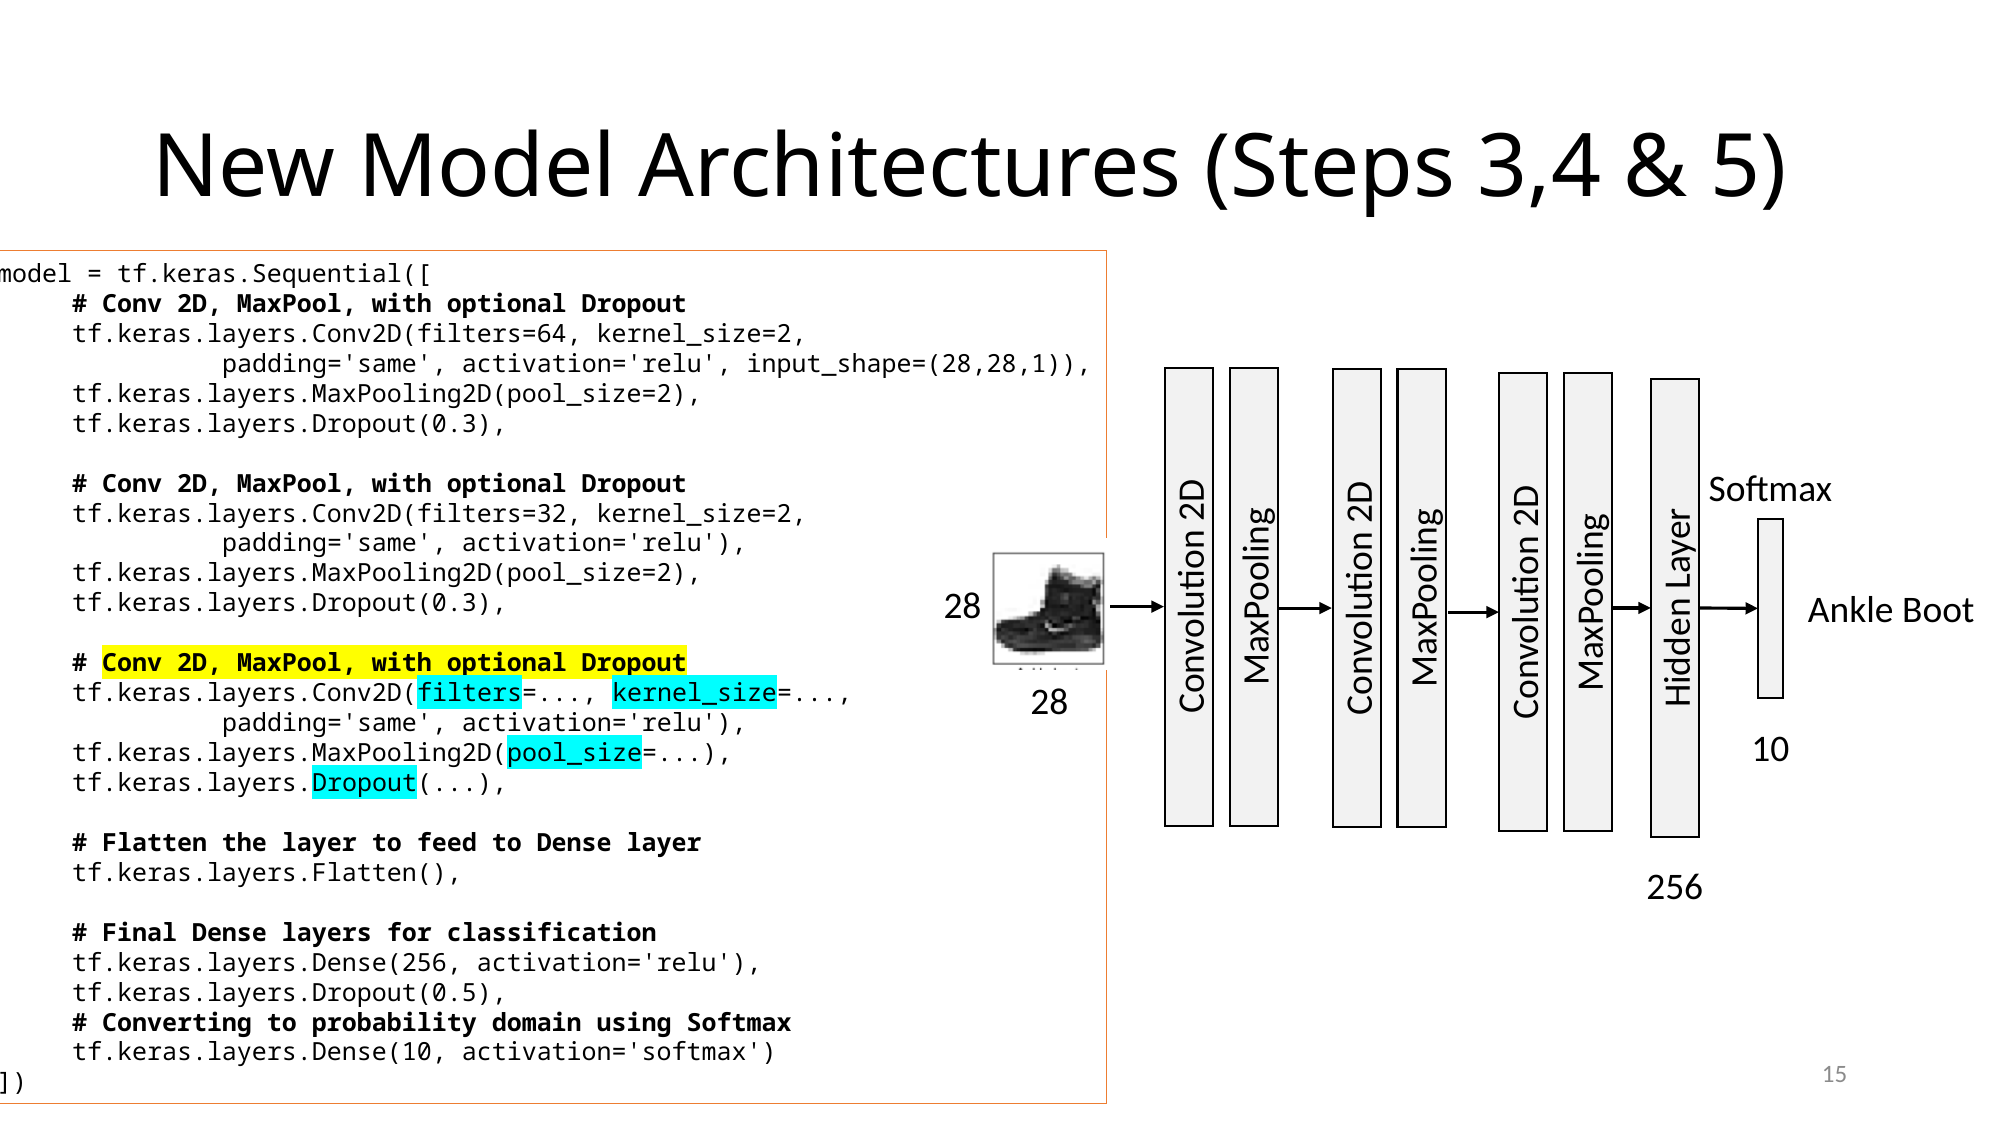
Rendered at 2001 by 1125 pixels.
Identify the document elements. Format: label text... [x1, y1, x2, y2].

text_box 256 [1631, 854, 1719, 915]
text_box MaxPooling [1563, 372, 1613, 832]
text_box 10 [1736, 716, 1805, 777]
text_box MaxPooling [1229, 367, 1279, 827]
text_box Softmax [1693, 456, 1848, 517]
text_box model = tf.keras.Sequential([ # Conv 2D, MaxPool, with optional Dropout tf.keras.layers.Conv2D(filters=64, kernel_size=2, padding='same', activation='relu', input_shape=(28,28,1)), tf.keras.layers.MaxPooling2D(pool_size=2), tf.keras.layers.Dropout(0.3), # Conv 2D, MaxPool, with optional Dropout tf.keras.layers.Conv2D(filters=32, kernel_size=2, padding='same', activation='relu'), tf.keras.layers.MaxPooling2D(pool_size=2), tf.keras.layers.Dropout(0.3), # Conv 2D, MaxPool, with optional Dropout tf.keras.layers.Conv2D(filters=..., kernel_size=..., padding='same', activation='relu'), tf.keras.layers.MaxPooling2D(pool_size=...), tf.keras.layers.Dropout(...), # Flatten the layer to feed to Dense layer tf.keras.layers.Flatten(), # Final Dense layers for classification tf.keras.layers.Dense(256, activation='relu'), tf.keras.layers.Dropout(0.5), # Converting to probability domain using Softmax tf.keras.layers.Dense(10, activation='softmax') ]) [0, 250, 1107, 1104]
text_box Convolution 2D [1332, 368, 1382, 828]
text_box Ankle Boot [1793, 577, 1990, 638]
text_box Convolution 2D [1498, 372, 1548, 832]
slide_number 15 [1412, 1042, 1863, 1103]
text_box Hidden Layer [1650, 378, 1700, 838]
text_box MaxPooling [1396, 368, 1447, 828]
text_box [928, 538, 1118, 731]
text_box [1757, 518, 1784, 699]
title New Model Architectures (Steps 3,4 & 5) [137, 59, 1863, 278]
text_box Convolution 2D [1164, 367, 1214, 827]
